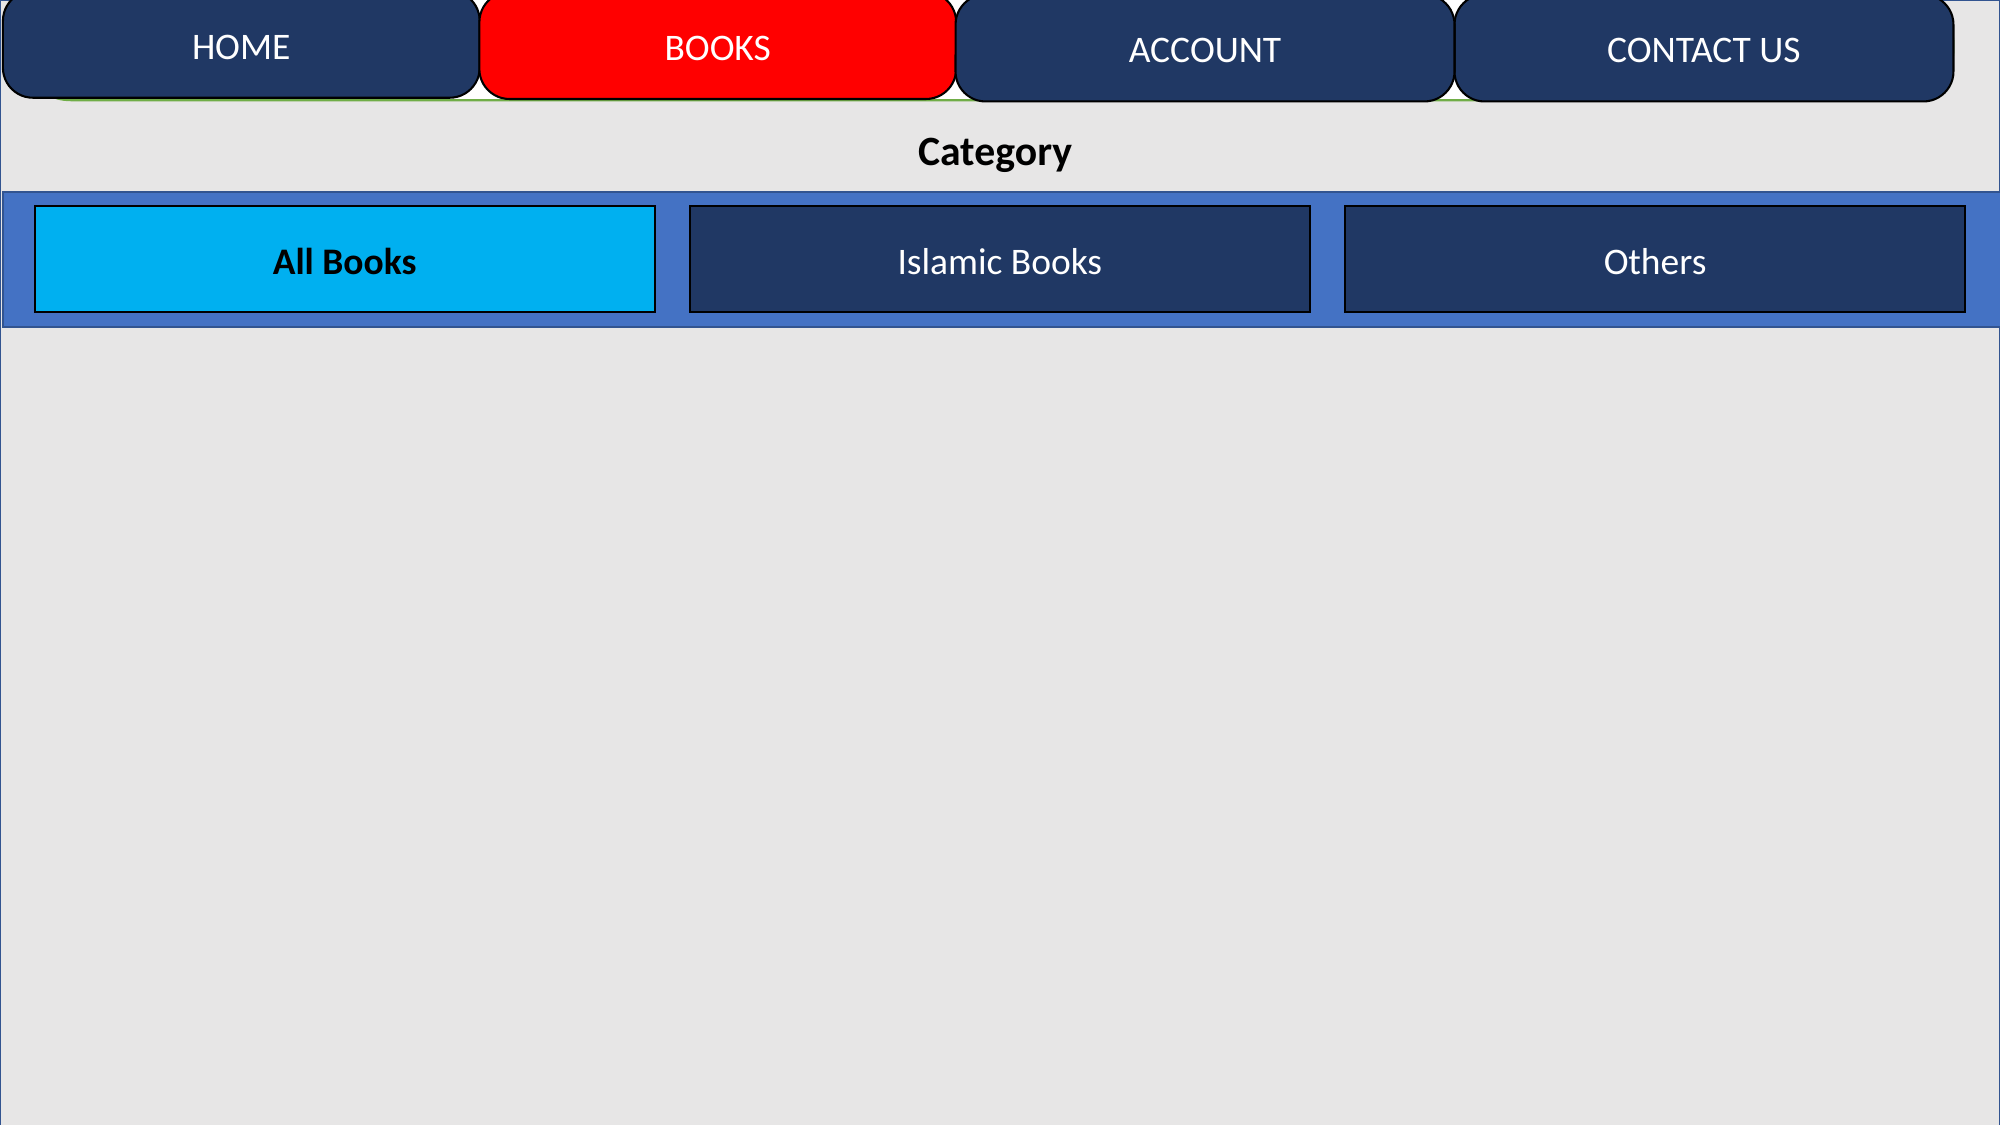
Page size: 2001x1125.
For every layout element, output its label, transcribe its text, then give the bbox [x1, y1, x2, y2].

text_box All Books [34, 205, 656, 313]
text_box [1445, 0, 1464, 15]
text_box Islamic Books [689, 205, 1311, 313]
text_box [474, 0, 486, 10]
text_box ACCOUNT [954, 0, 1456, 103]
text_box BOOKS [478, 0, 956, 101]
text_box [1434, 82, 1475, 102]
text_box HOME [1, 0, 480, 99]
text_box Category [871, 116, 1129, 182]
text_box [0, 0, 2000, 1125]
text_box [949, 0, 965, 12]
text_box [55, 79, 976, 102]
text_box Others [1344, 205, 1966, 313]
text_box [2, 191, 2000, 328]
text_box CONTACT US [1455, 0, 1955, 103]
